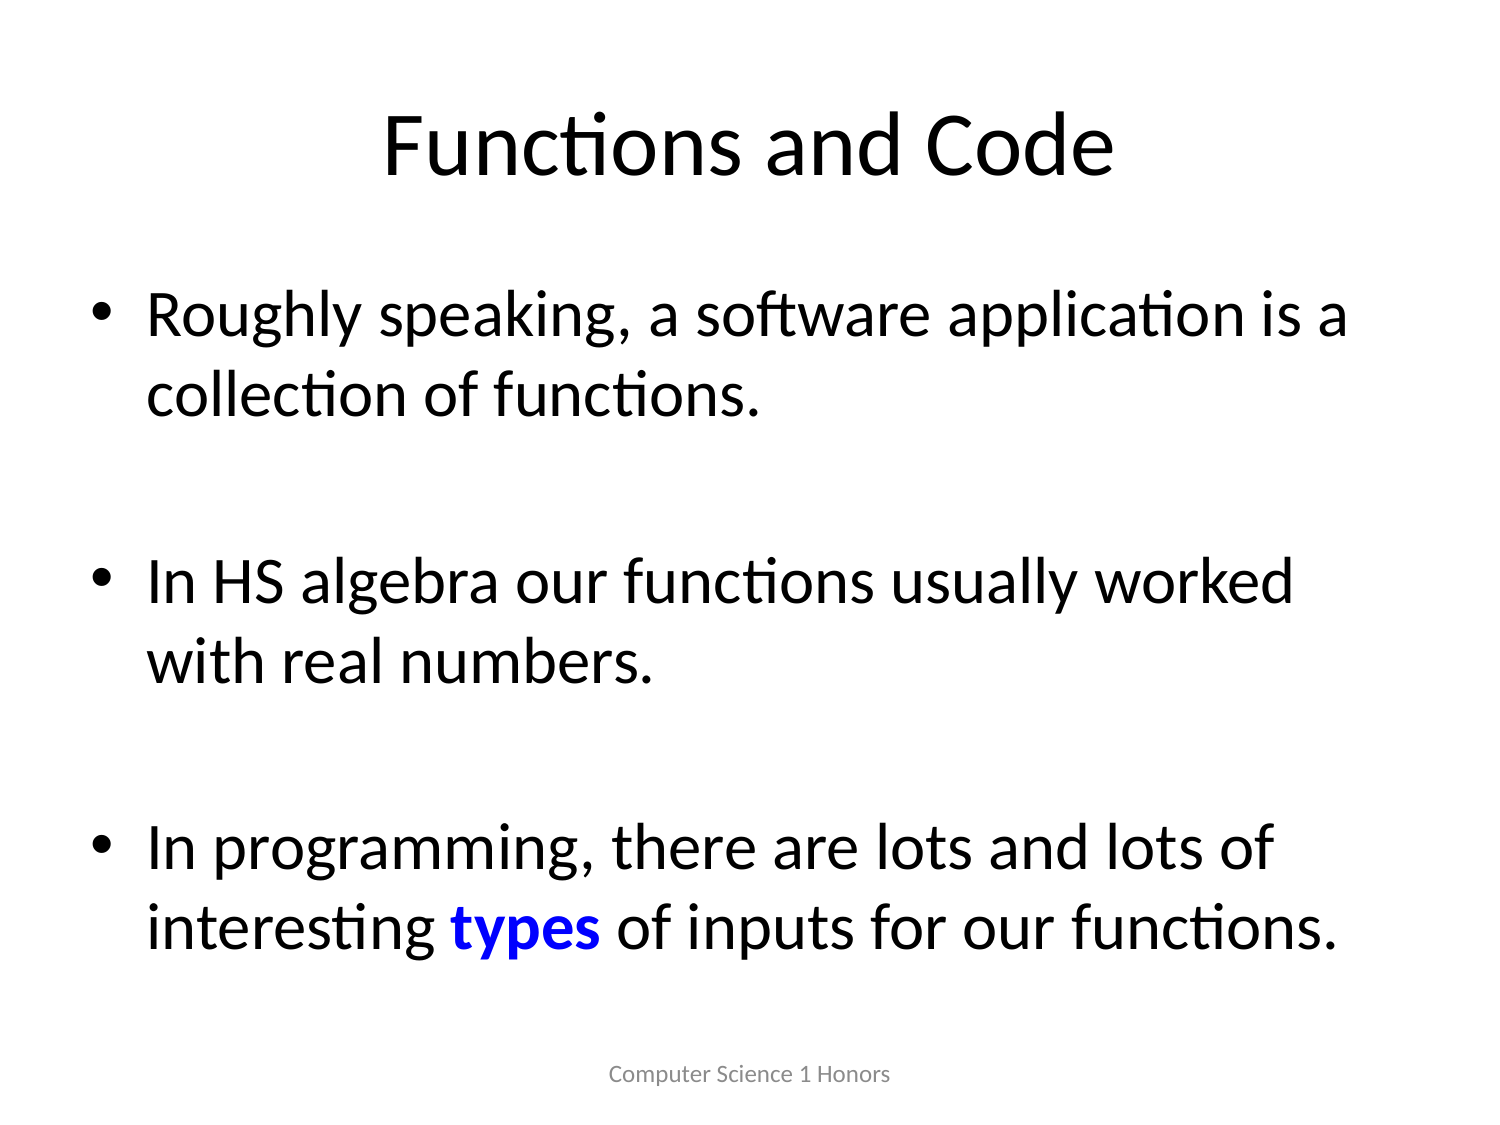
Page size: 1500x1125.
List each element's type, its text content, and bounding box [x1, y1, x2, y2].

footer Computer Science 1 Honors [512, 1042, 988, 1103]
list Roughly speaking, a software application is a collection of functions. In HS algebra our functions usually worked with real numbers. In programming, there are lots and lots of interesting types of inputs for our functions. [75, 262, 1425, 1005]
title Functions and Code [75, 45, 1425, 233]
